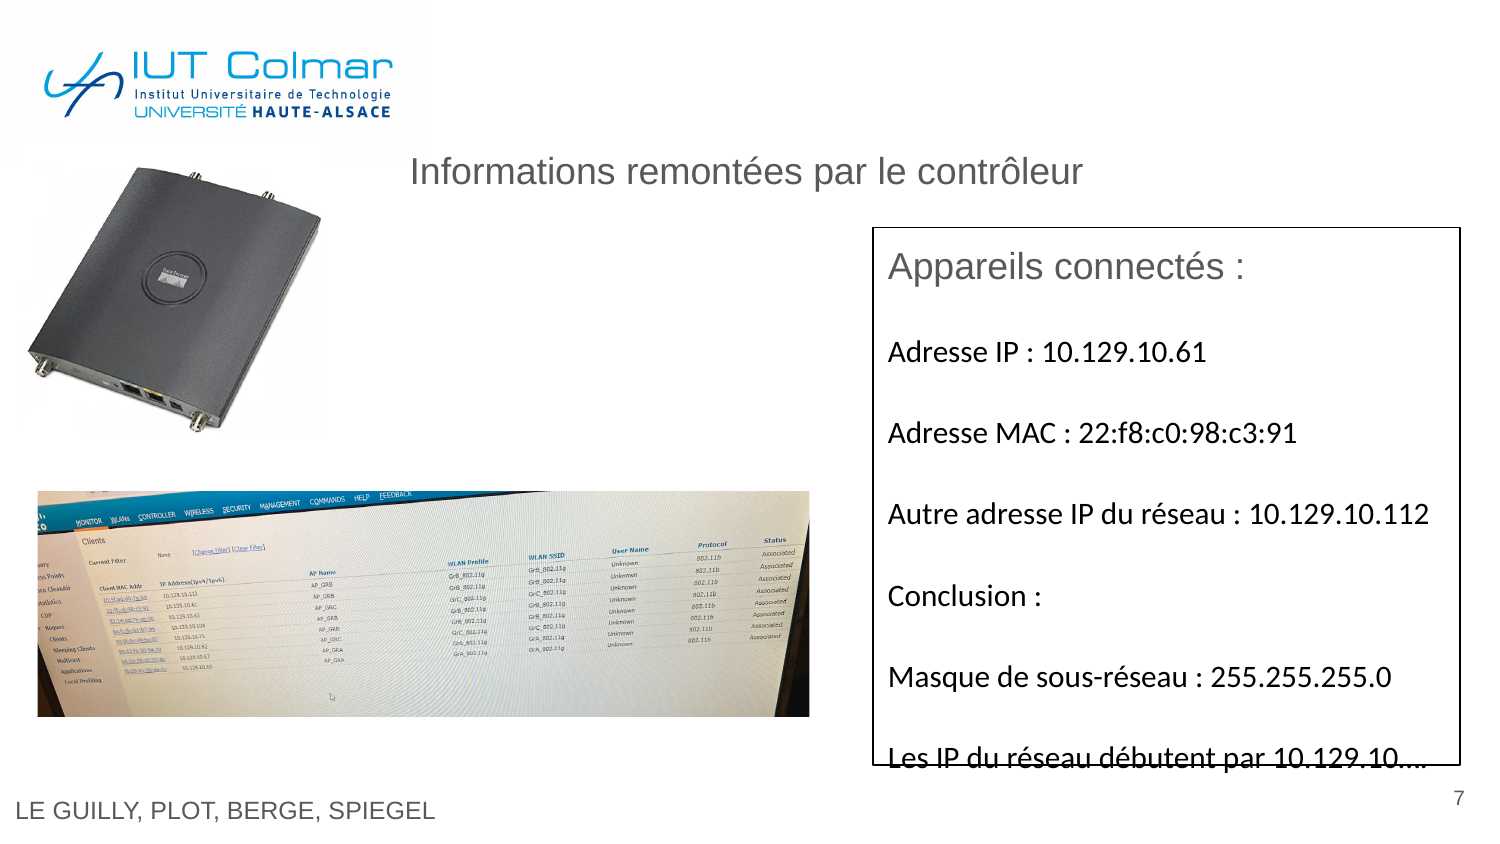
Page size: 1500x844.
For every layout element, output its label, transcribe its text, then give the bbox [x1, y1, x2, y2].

picture [224, 507, 231, 513]
text_box Informations remontées par le contrôleur [394, 132, 1106, 216]
picture [261, 502, 290, 509]
text_box Appareils connectés : Adresse IP : 10.129.10.61 Adresse MAC : 22:f8:c0:98:c3:91 Autre adresse IP du réseau : 10.129.10.112 Conclusion : Masque de sous-réseau : 255.255.255.0 Les IP du réseau débutent par 10.129.10…. [873, 227, 1460, 765]
slide_number ‹#› [1389, 764, 1480, 830]
picture [395, 490, 404, 496]
picture [381, 493, 392, 497]
picture [0, 0, 432, 452]
picture [37, 490, 810, 717]
picture [37, 490, 200, 521]
picture [203, 509, 213, 513]
picture [146, 514, 158, 518]
text_box [57, 168, 1423, 729]
picture [314, 498, 337, 505]
picture [186, 510, 200, 516]
